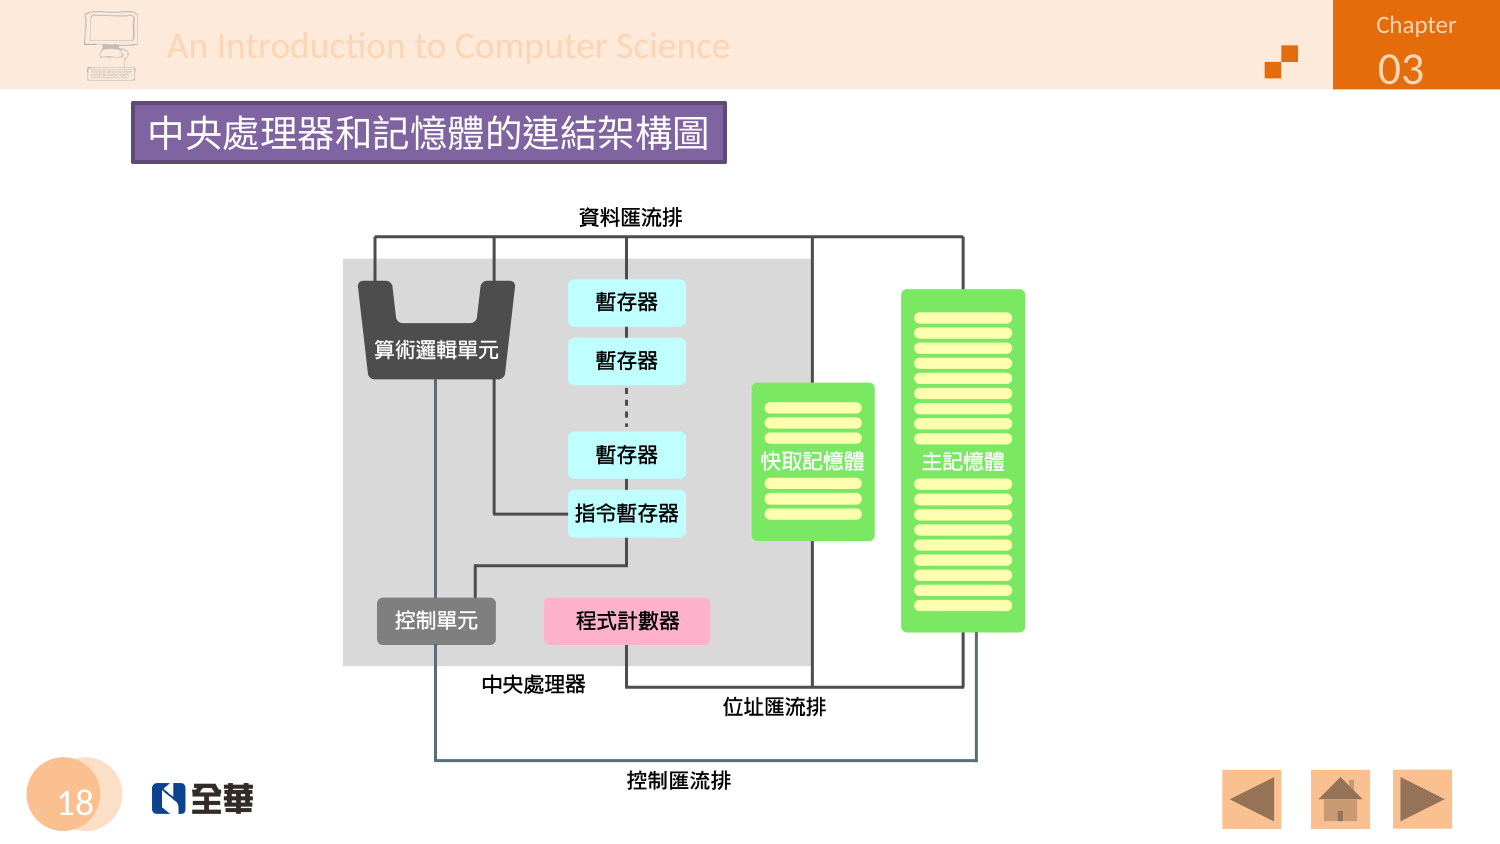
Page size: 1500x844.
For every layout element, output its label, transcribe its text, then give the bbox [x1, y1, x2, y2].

text_box 中央處理器和記憶體的連結架構圖 [131, 101, 727, 164]
picture [84, 11, 138, 81]
picture [343, 207, 1026, 790]
picture [152, 783, 253, 814]
